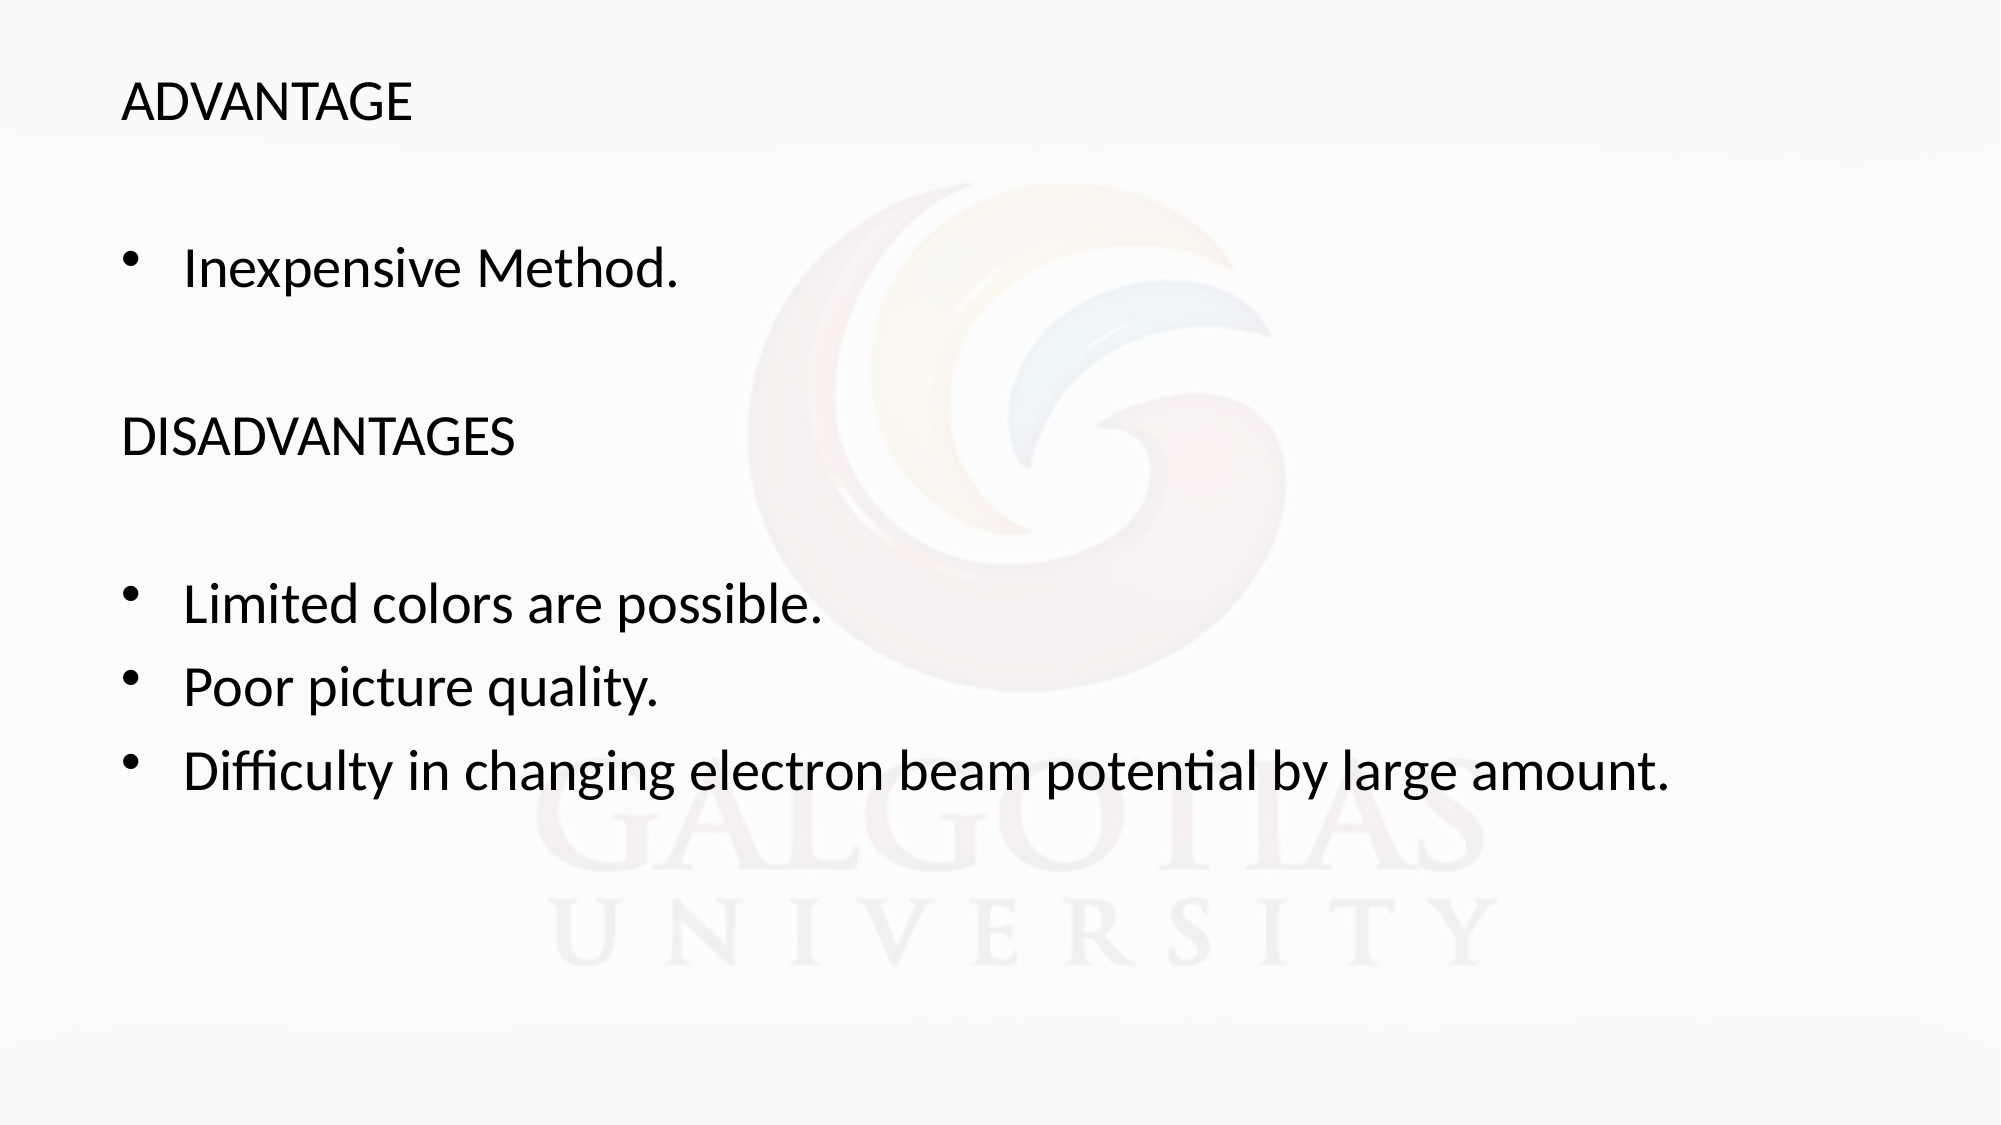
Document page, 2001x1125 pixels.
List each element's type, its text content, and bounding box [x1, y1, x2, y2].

list ADVANTAGE Inexpensive Method. DISADVANTAGES Limited colors are possible. Poor picture quality. Difficulty in changing electron beam potential by large amount. [99, 62, 1900, 1005]
